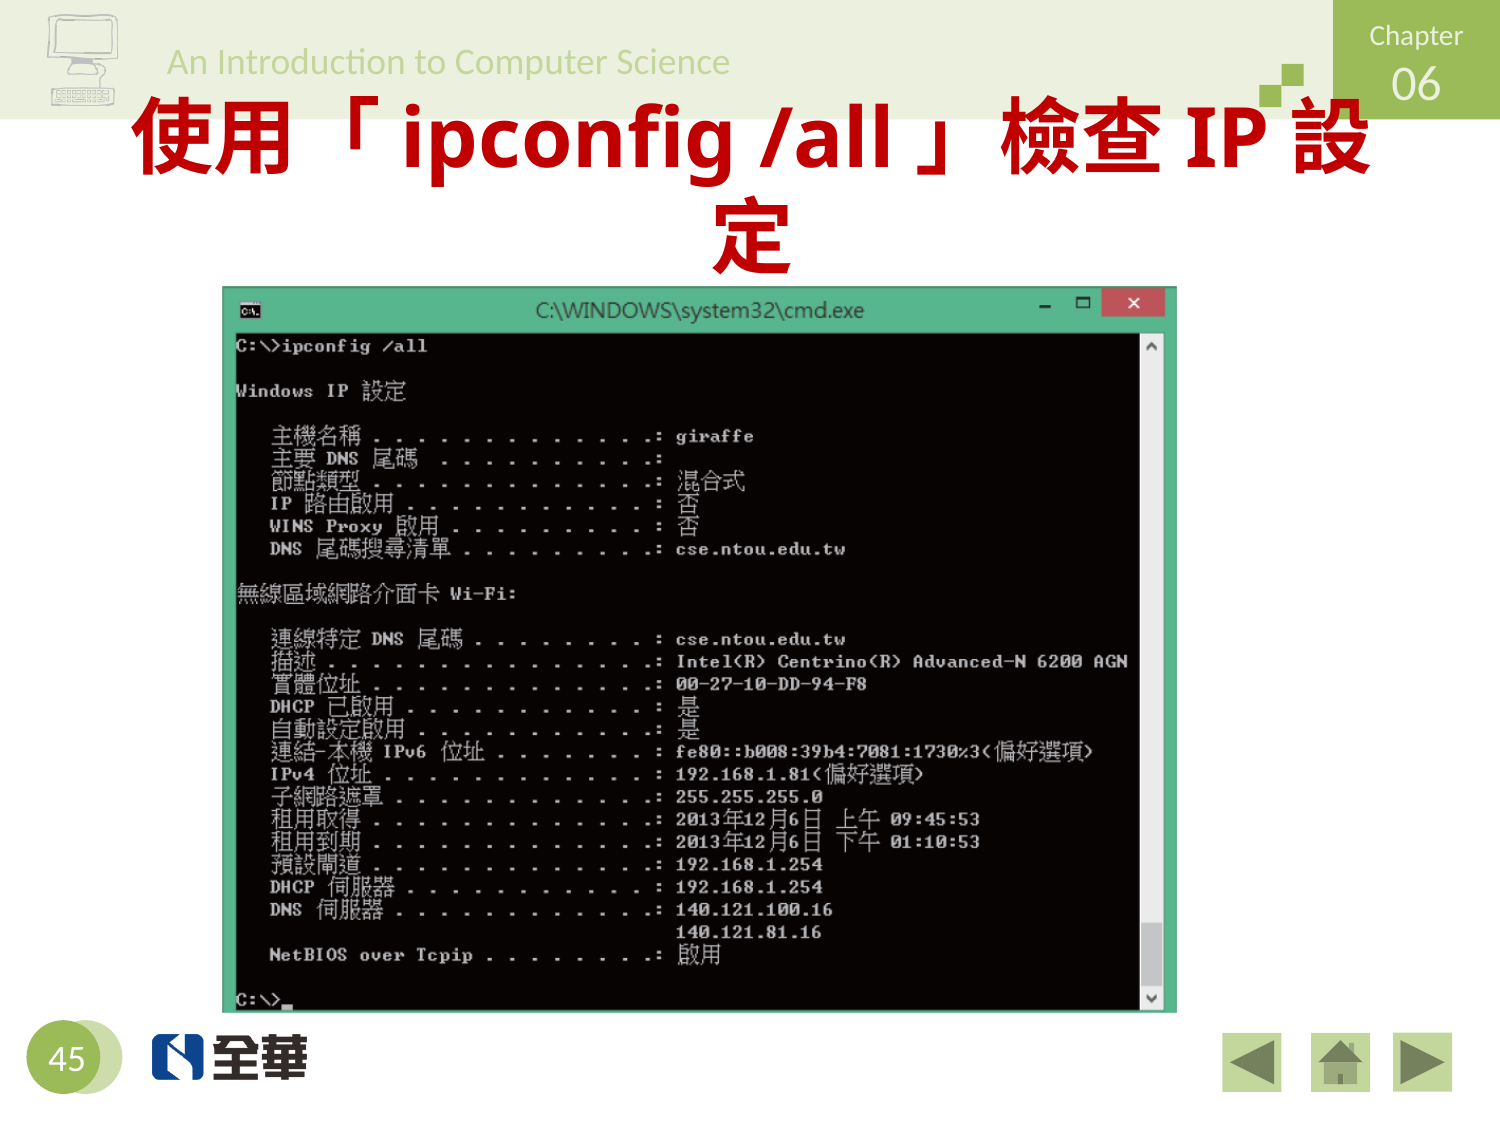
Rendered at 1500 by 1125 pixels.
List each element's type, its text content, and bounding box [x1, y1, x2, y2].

title 使用「ipconfig /all」檢查IP設定 [76, 90, 1427, 278]
picture [152, 1034, 307, 1080]
picture [47, 14, 118, 106]
picture [218, 284, 1179, 1016]
